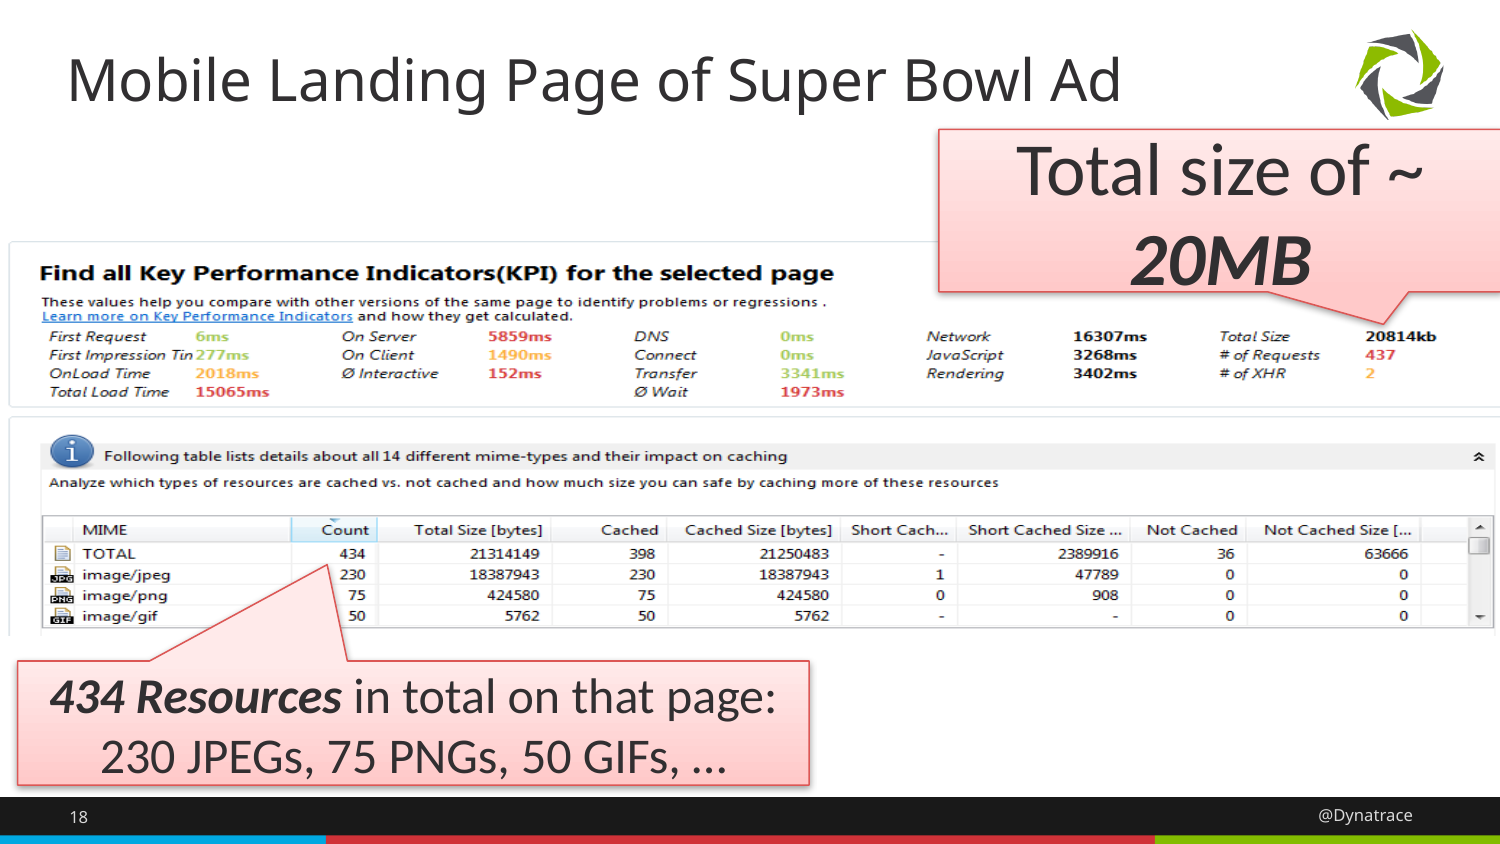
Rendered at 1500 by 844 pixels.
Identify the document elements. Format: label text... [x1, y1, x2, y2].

text_box Total size of ~ 20MB [938, 128, 1500, 237]
picture [0, 239, 1500, 636]
title Mobile Landing Page of Super Bowl Ad [51, 45, 1404, 126]
text_box 434 Resources in total on that page: 230 JPEGs, 75 PNGs, 50 GIFs, … [16, 644, 810, 786]
